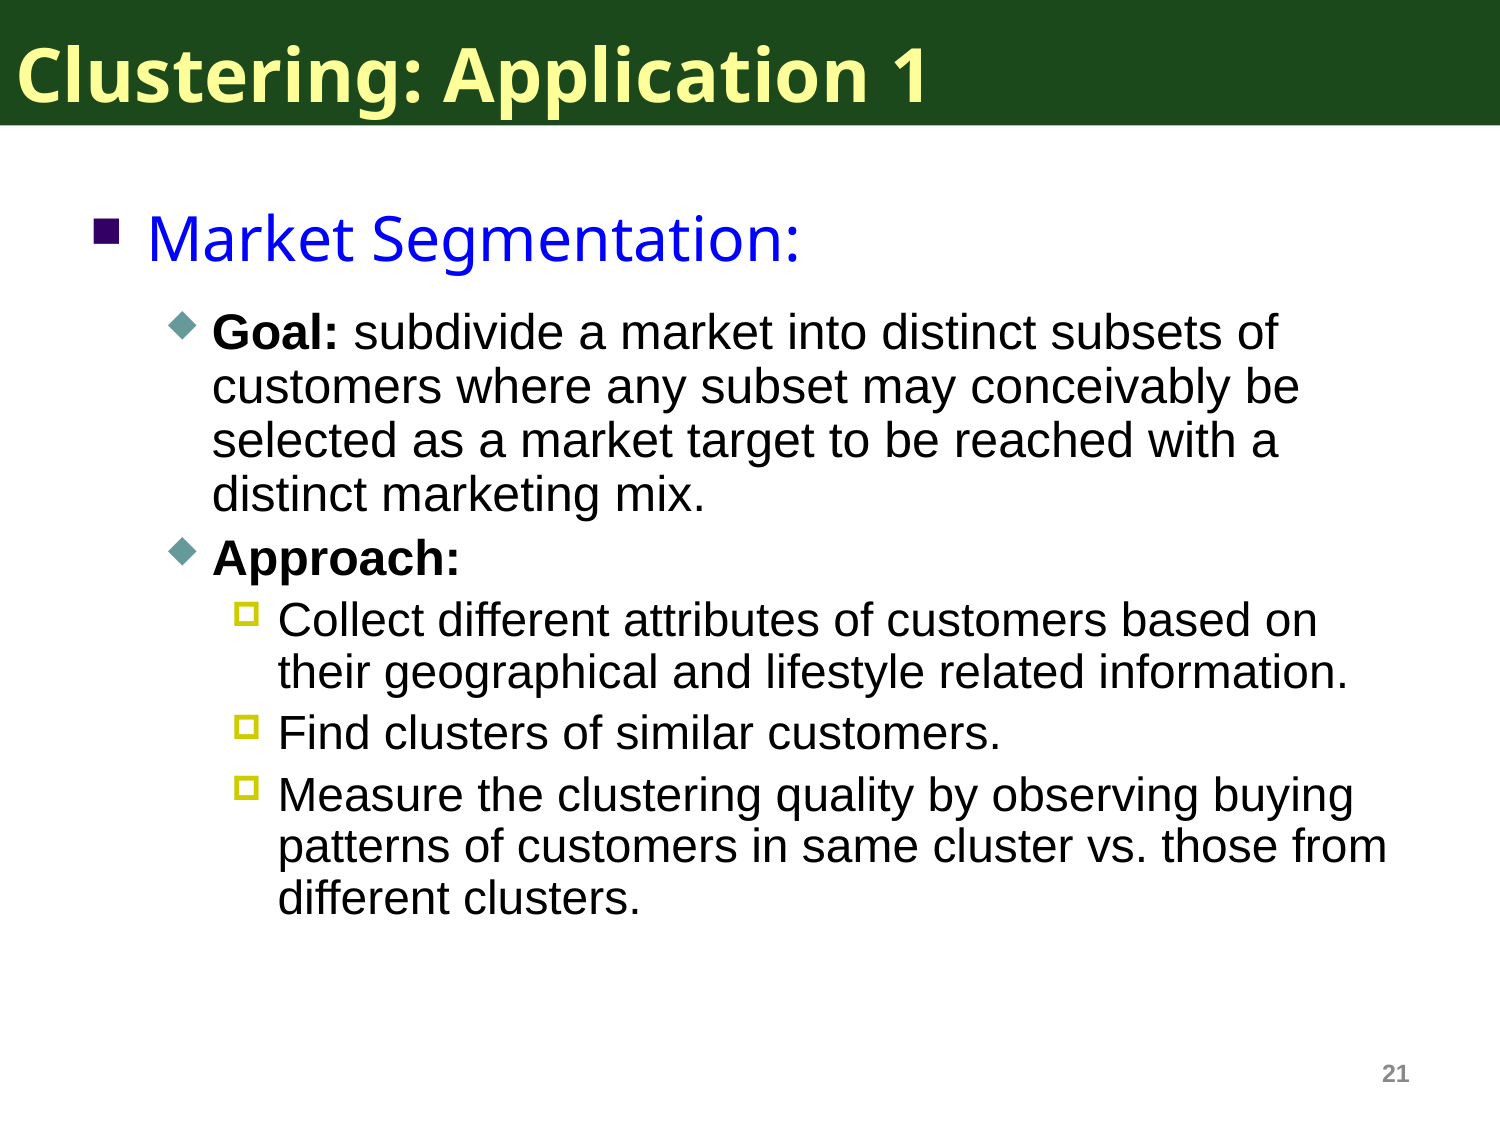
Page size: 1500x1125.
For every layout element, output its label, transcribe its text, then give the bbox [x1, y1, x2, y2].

slide_number 21 [1074, 1042, 1426, 1103]
title Clustering: Application 1 [0, 0, 1500, 126]
list Market Segmentation: Goal: subdivide a market into distinct subsets of customers where any subset may conceivably be selected as a market target to be reached with a distinct marketing mix. Approach: Collect different attributes of customers based on their geographical and lifestyle related information. Find clusters of similar customers. Measure the clustering quality by observing buying patterns of customers in same cluster vs. those from different clusters. [75, 200, 1417, 885]
